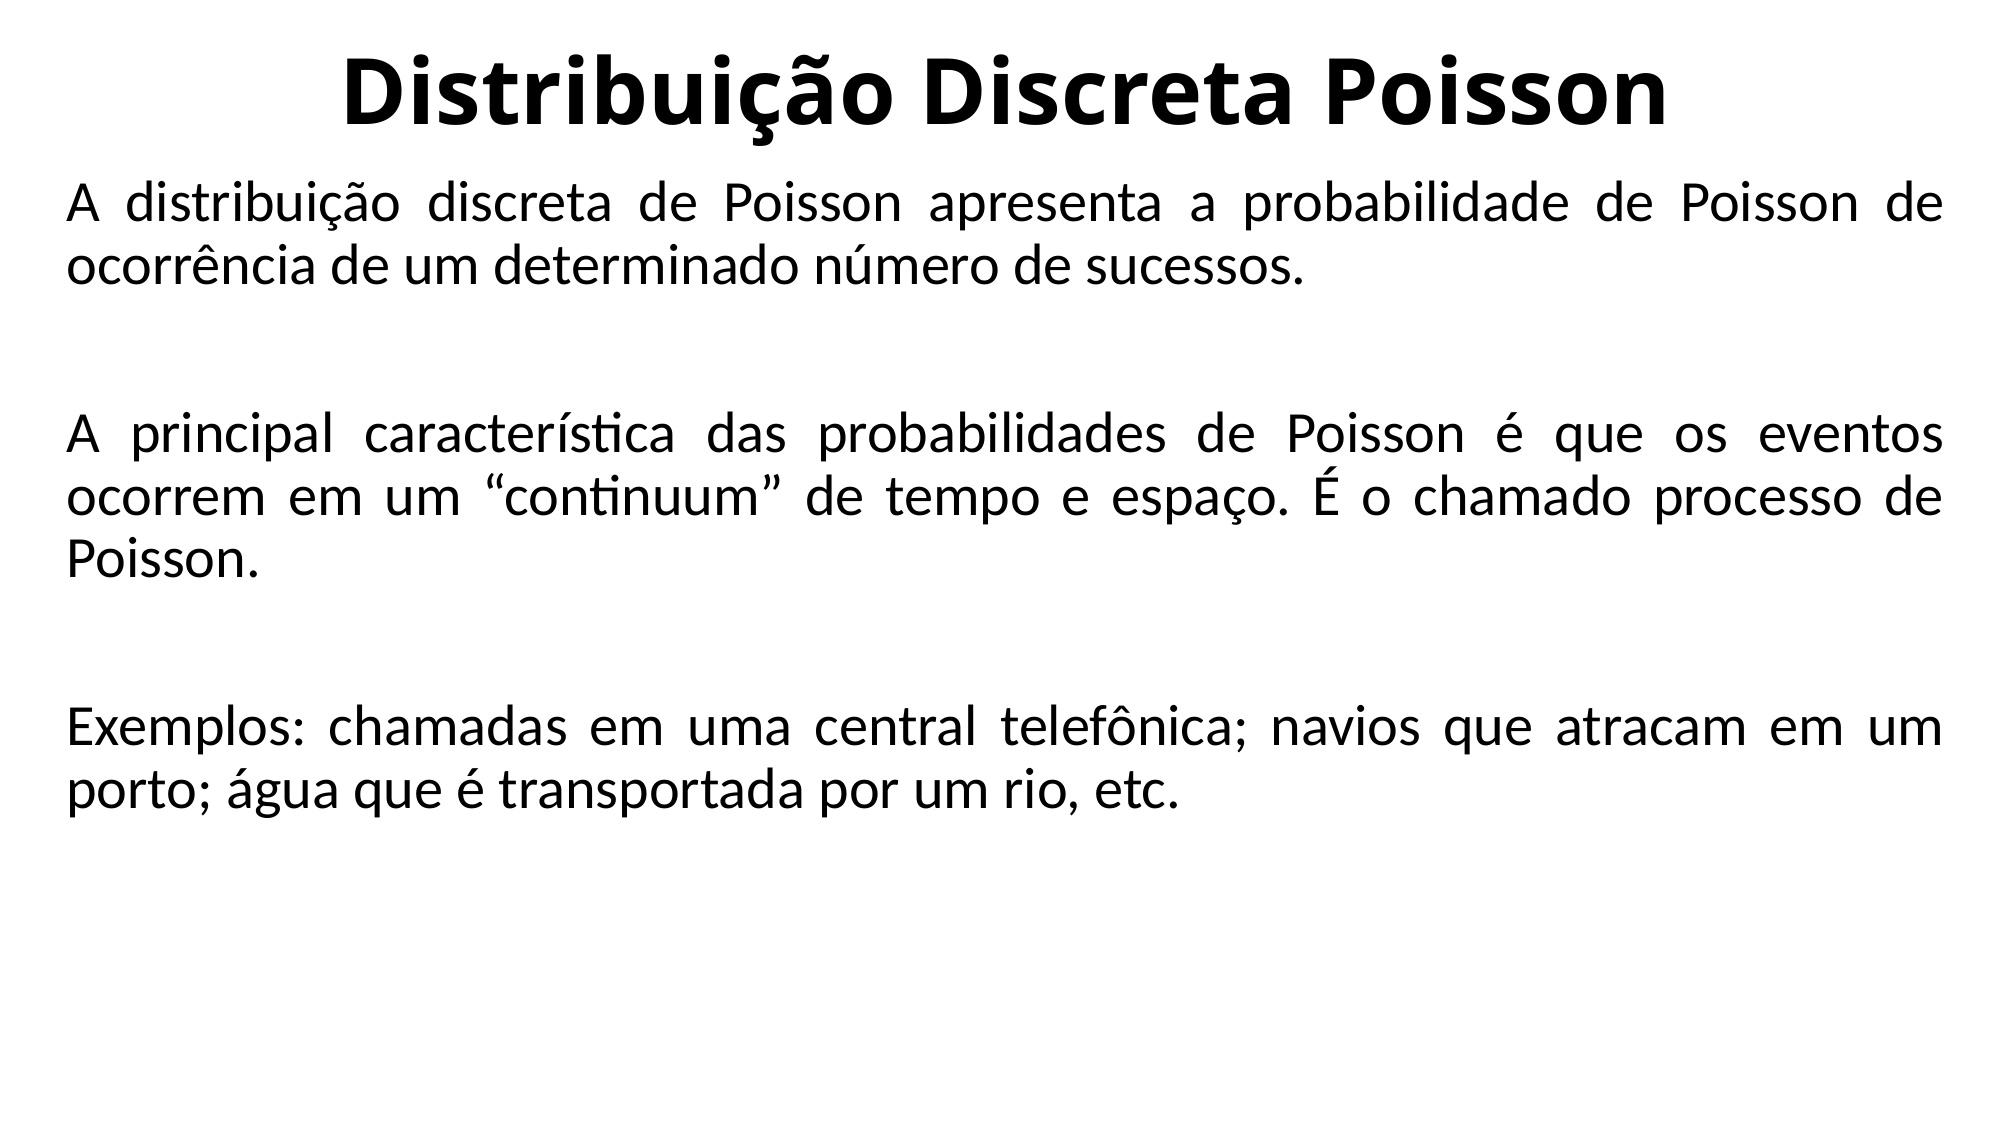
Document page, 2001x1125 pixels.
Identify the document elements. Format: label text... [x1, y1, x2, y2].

list A distribuição discreta de Poisson apresenta a probabilidade de Poisson de ocorrência de um determinado número de sucessos. A principal característica das probabilidades de Poisson é que os eventos ocorrem em um “continuum” de tempo e espaço. É o chamado processo de Poisson. Exemplos: chamadas em uma central telefônica; navios que atracam em um porto; água que é transportada por um rio, etc. [51, 163, 1961, 1100]
title Distribuição Discreta Poisson [143, 26, 1869, 163]
